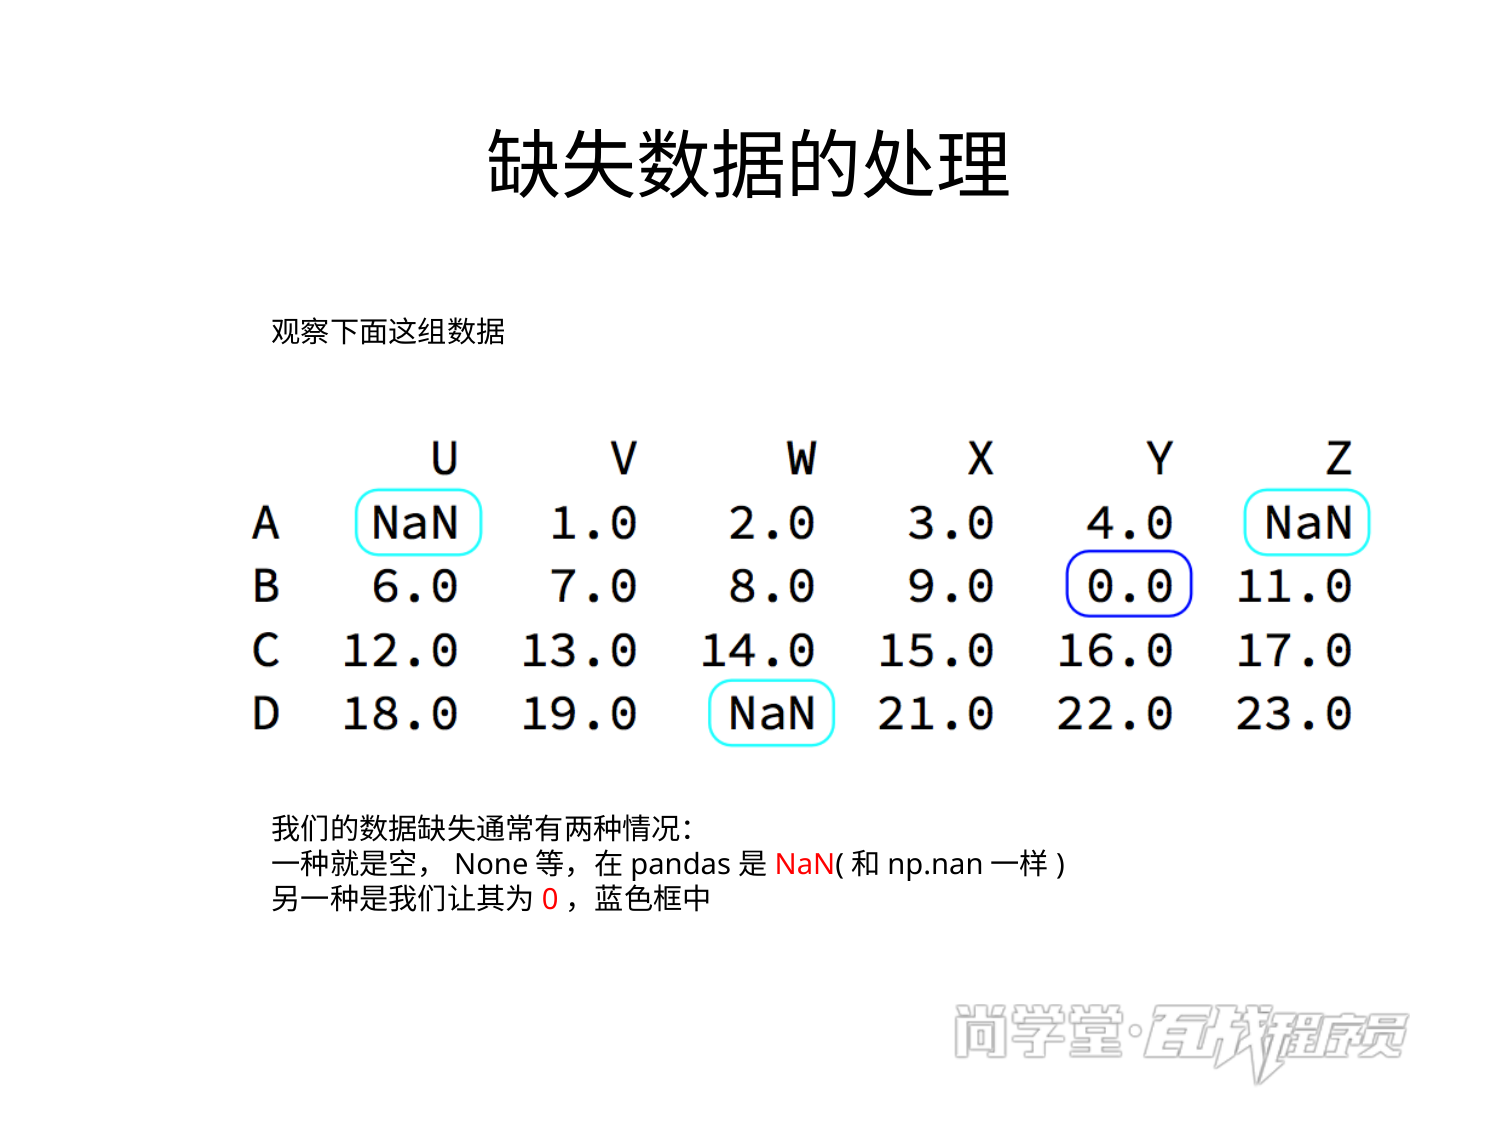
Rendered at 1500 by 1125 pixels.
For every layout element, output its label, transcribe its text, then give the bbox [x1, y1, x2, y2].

picture [954, 1004, 1410, 1088]
title 缺失数据的处理 [81, 97, 1416, 216]
picture [223, 415, 1387, 784]
text_box 观察下面这组数据 [256, 306, 1312, 356]
text_box 我们的数据缺失通常有两种情况： 一种就是空，None等，在pandas是NaN(和np.nan一样) 另一种是我们让其为0，蓝色框中 [256, 802, 1312, 923]
